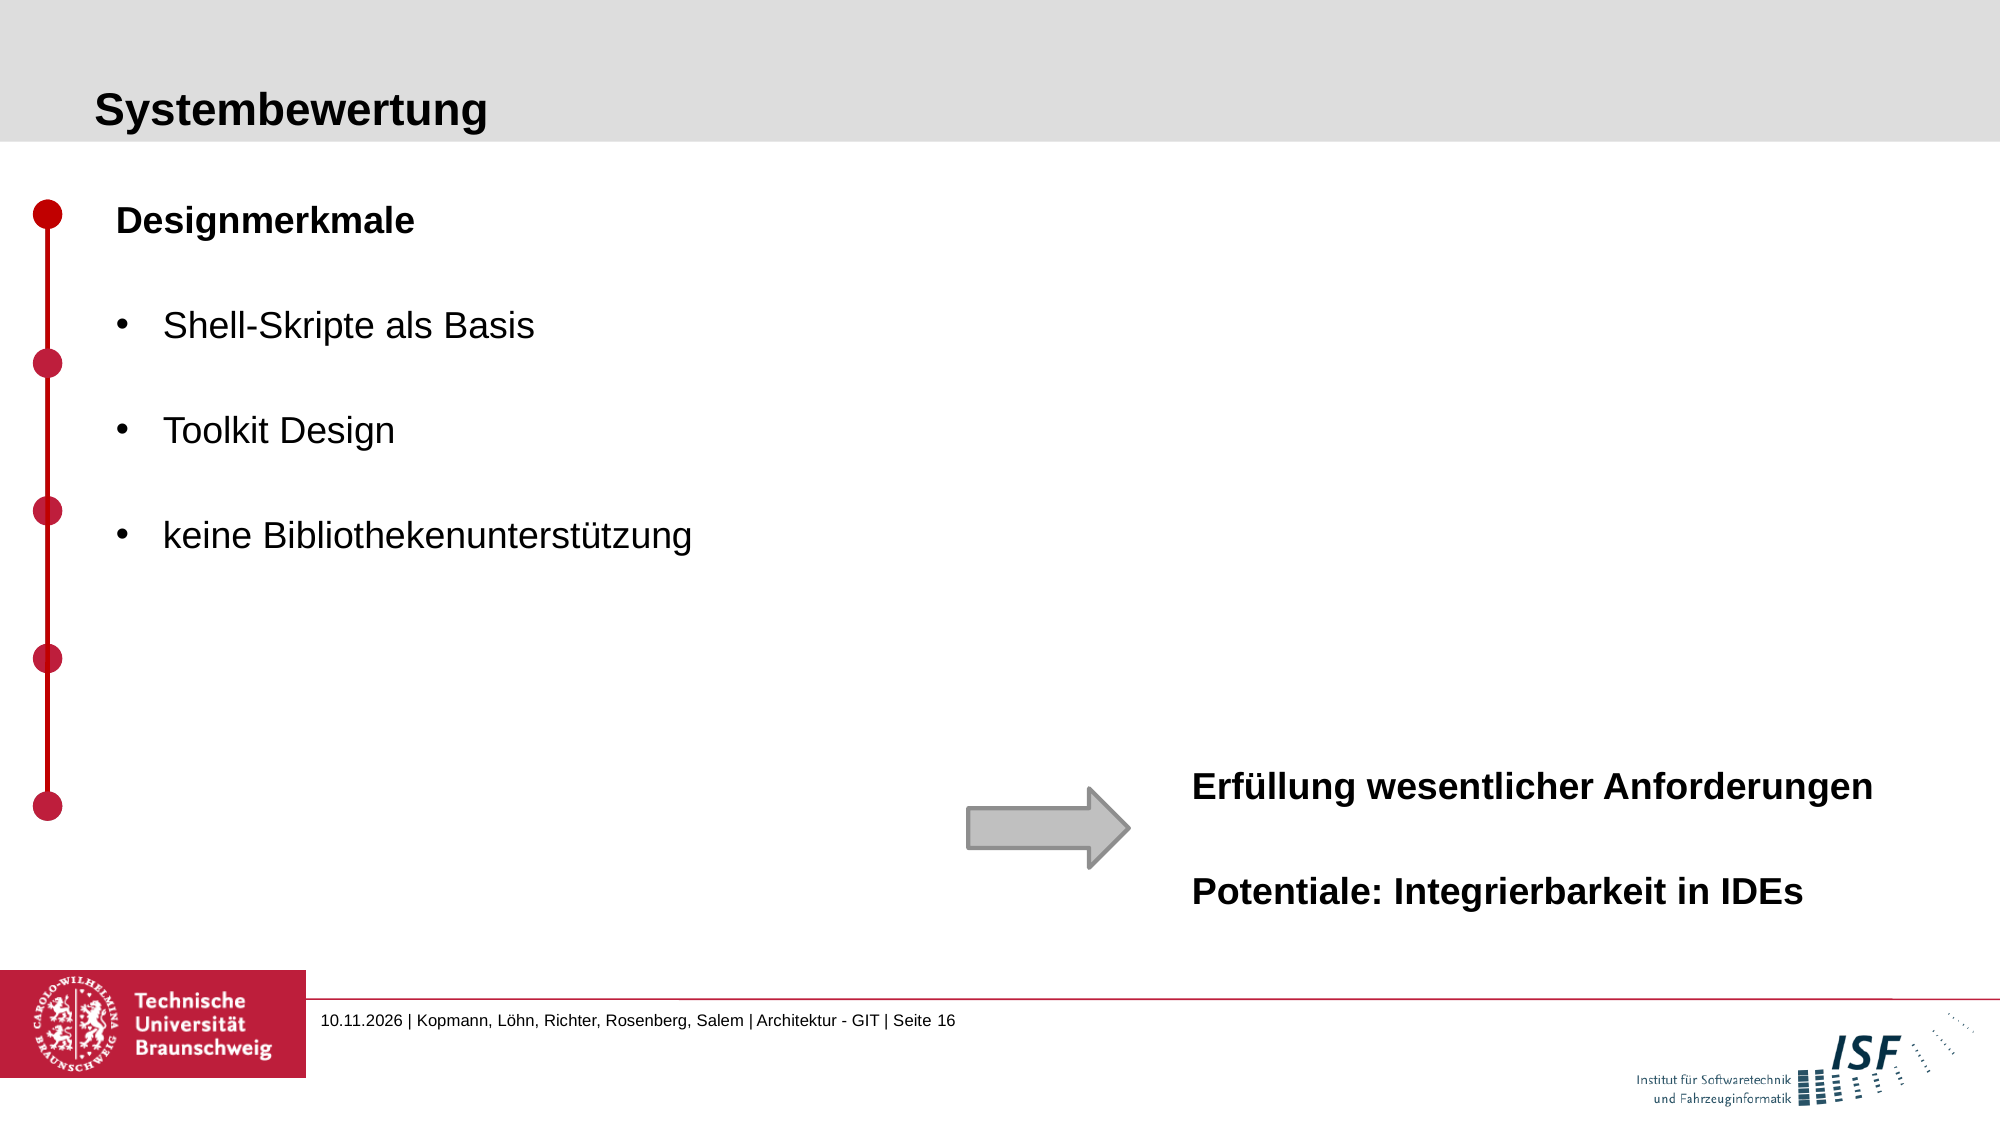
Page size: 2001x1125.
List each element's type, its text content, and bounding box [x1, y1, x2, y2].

picture [1634, 1012, 1974, 1107]
text_box [30, 197, 65, 231]
text_box [54, 495, 65, 527]
text_box Designmerkmale Shell-Skripte als Basis Toolkit Design keine Bibliothekenunterstützung [115, 196, 1783, 980]
text_box [54, 642, 65, 674]
text_box [966, 786, 1131, 870]
text_box [30, 495, 42, 527]
text_box [30, 642, 42, 674]
text_box Erfüllung wesentlicher Anforderungen Potentiale: Integrierbarkeit in IDEs [1191, 761, 1927, 954]
text_box [30, 790, 65, 823]
text_box [54, 347, 65, 379]
title Systembewertung [94, 18, 1927, 135]
text_box [30, 347, 42, 379]
picture [0, 970, 306, 1078]
